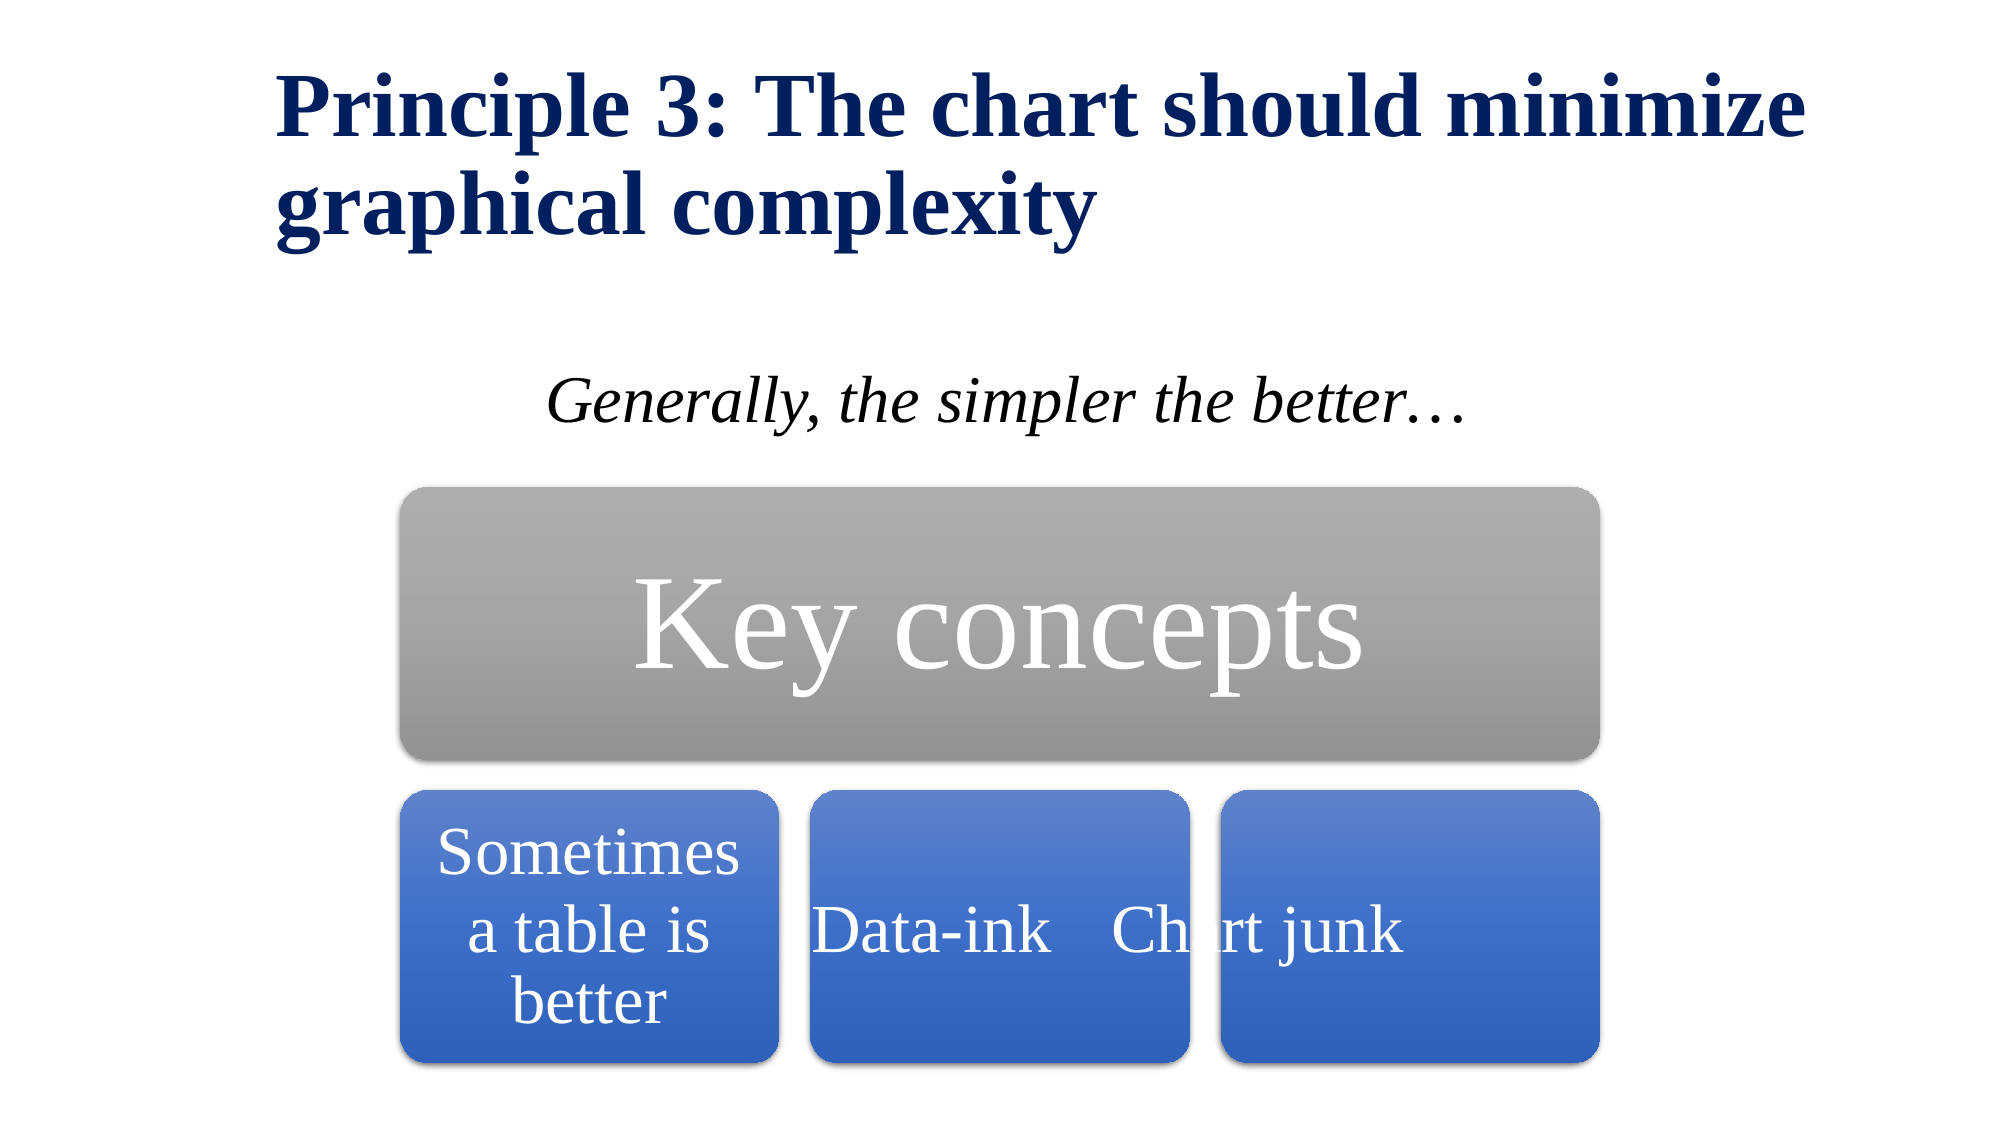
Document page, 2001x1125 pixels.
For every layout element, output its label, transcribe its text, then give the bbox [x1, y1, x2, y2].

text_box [387, 482, 1608, 1086]
text_box Generally, the simpler the better… Key concepts Sometimes a table is Data-ink Chart junk better [434, 307, 1559, 481]
title Principle 3: The chart should minimize graphical complexity [150, 40, 1850, 254]
